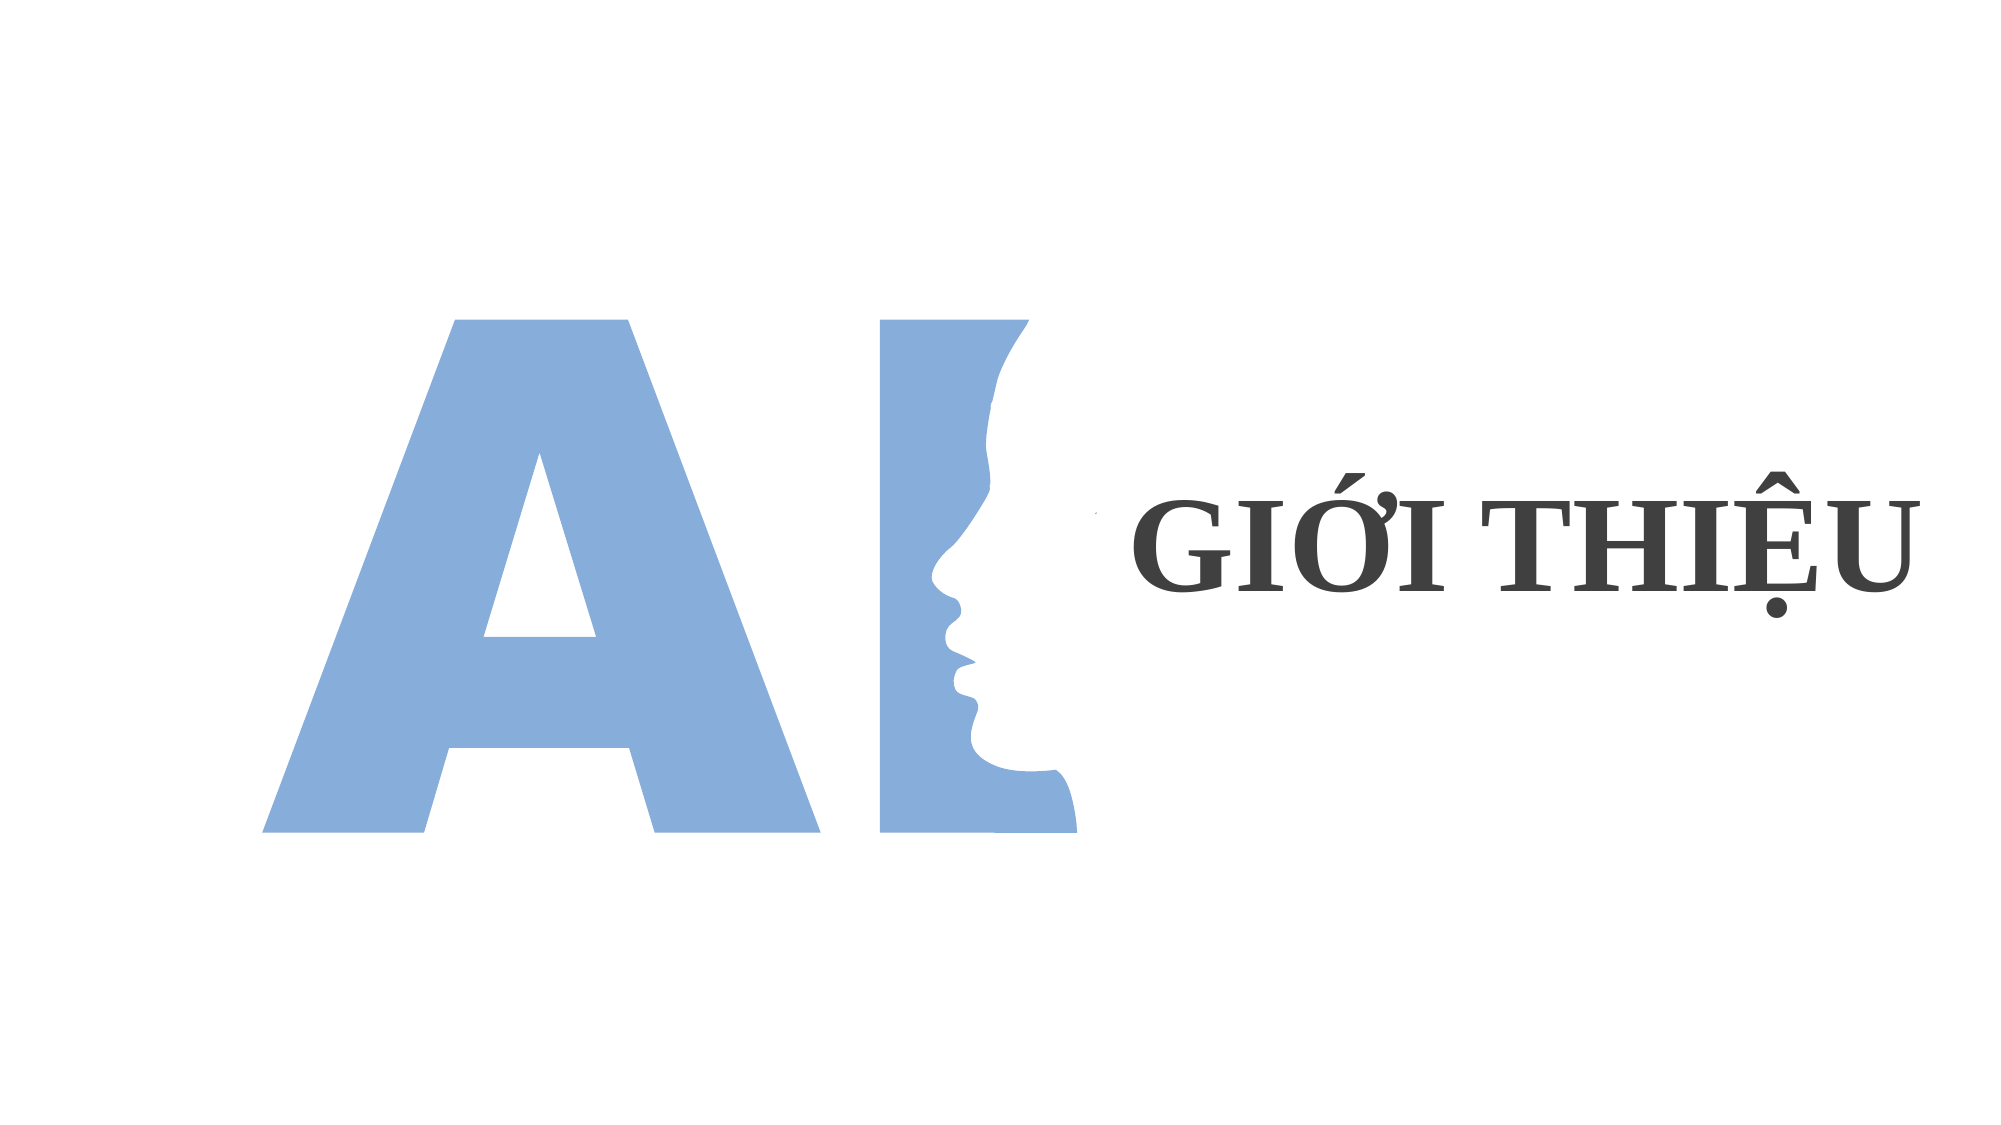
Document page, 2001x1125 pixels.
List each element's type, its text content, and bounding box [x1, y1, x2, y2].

text_box [260, 318, 823, 834]
text_box GIỚI THIỆU [1113, 498, 2000, 626]
text_box [878, 318, 1079, 834]
